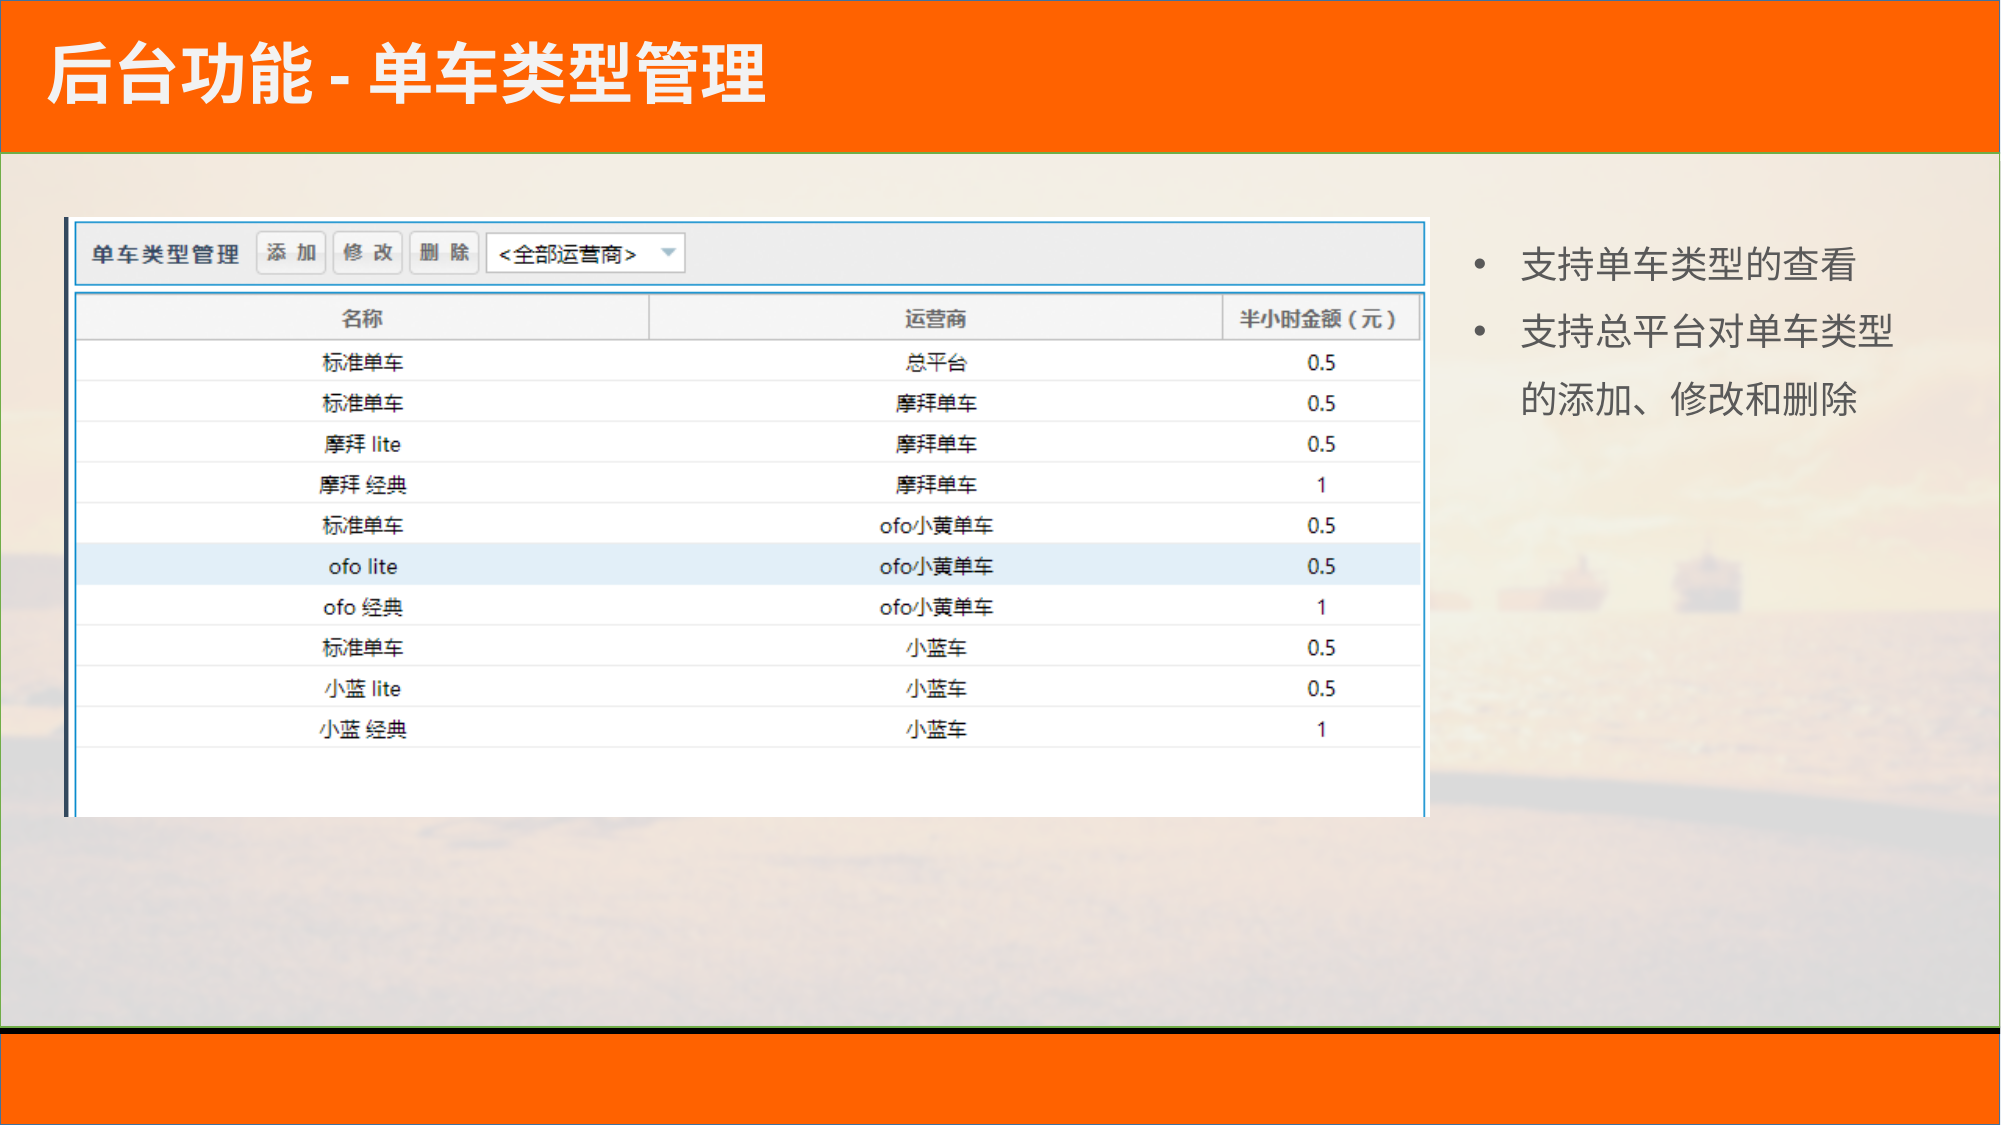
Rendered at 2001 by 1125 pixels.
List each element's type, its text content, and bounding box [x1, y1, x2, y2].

title 后台功能-单车类型管理 [31, 0, 1734, 154]
picture [63, 217, 1430, 817]
text_box 支持单车类型的查看 支持总平台对单车类型的添加、修改和删除 [1458, 210, 1926, 429]
